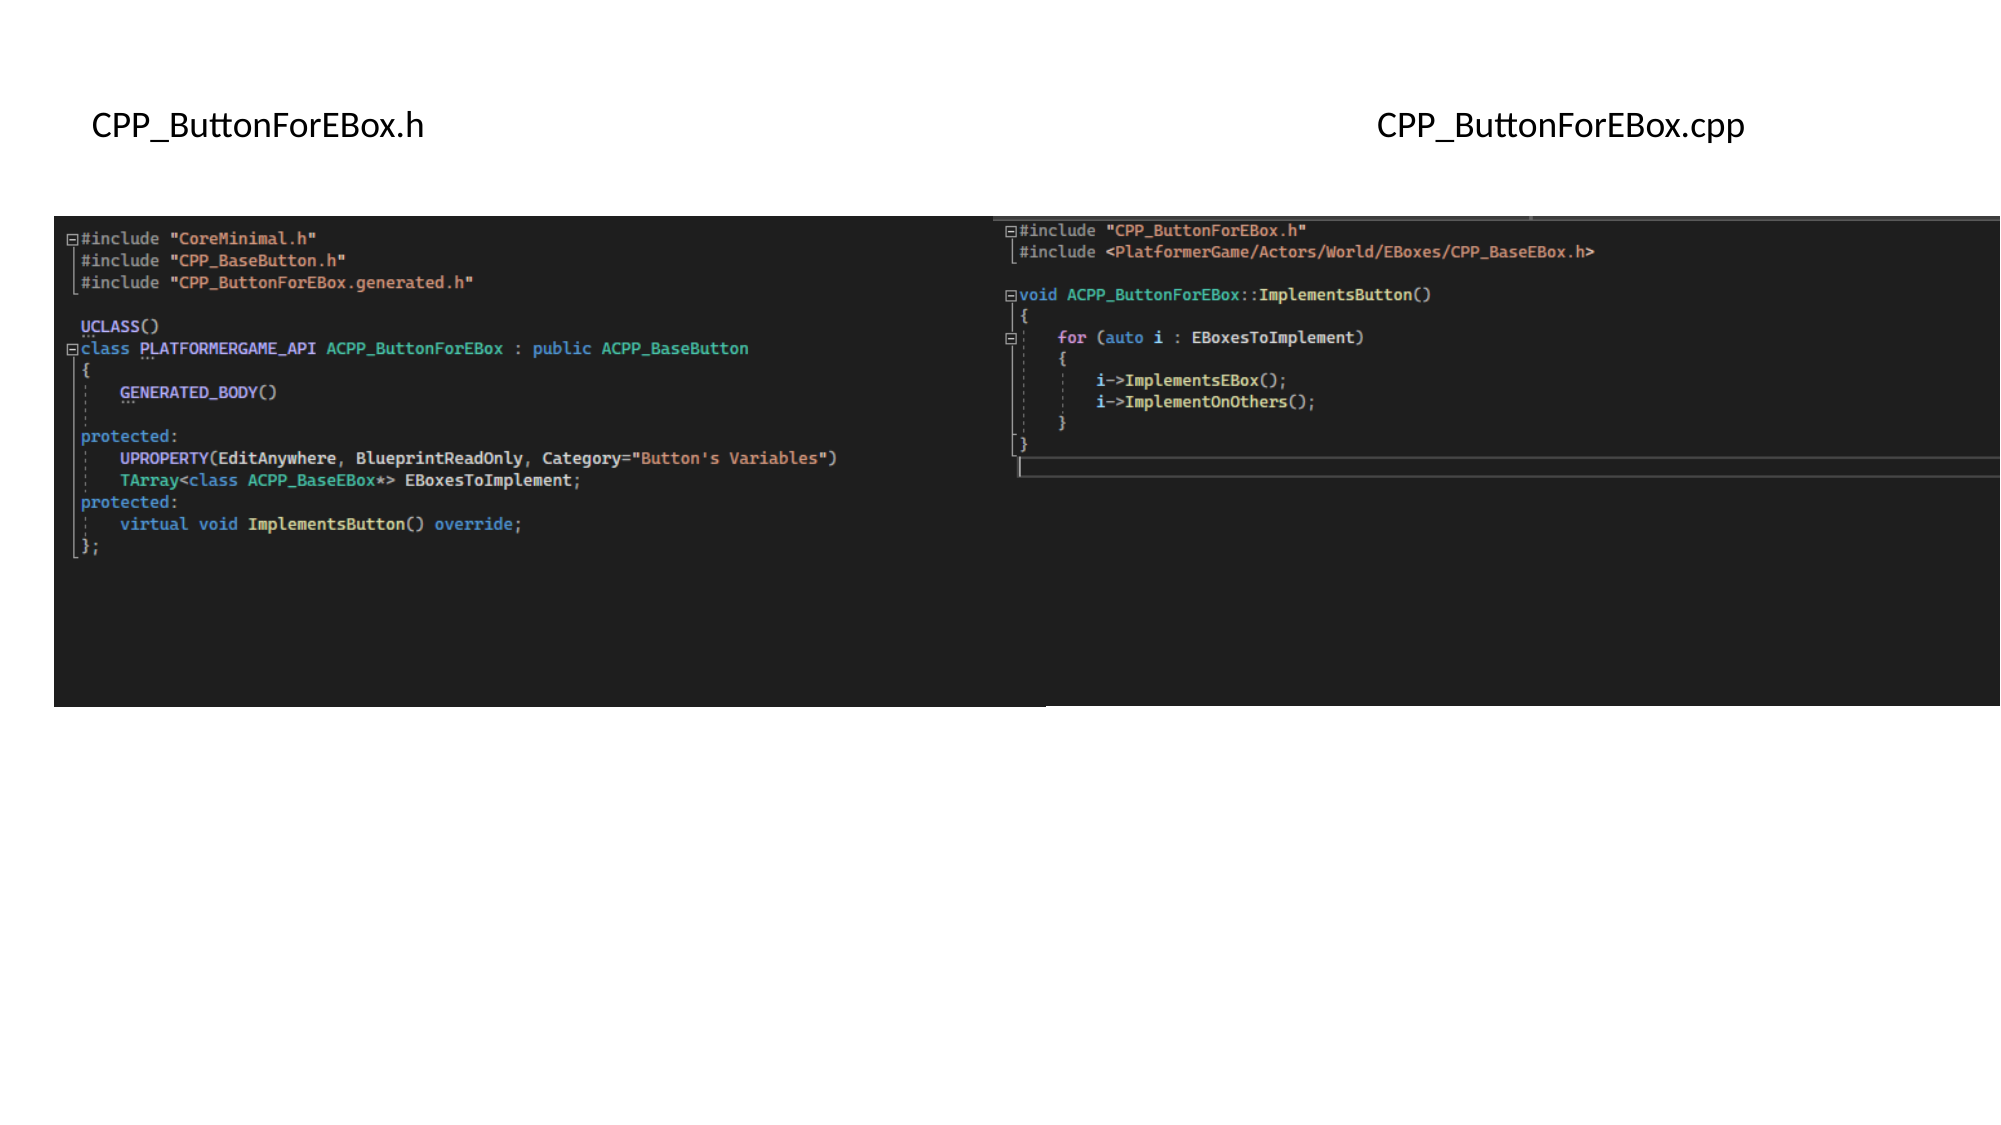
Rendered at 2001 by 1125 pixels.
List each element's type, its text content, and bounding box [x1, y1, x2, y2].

text_box CPP_ButtonForEBox.h [77, 92, 440, 152]
picture [54, 216, 2000, 707]
text_box CPP_ButtonForEBox.cpp [1362, 92, 1761, 152]
